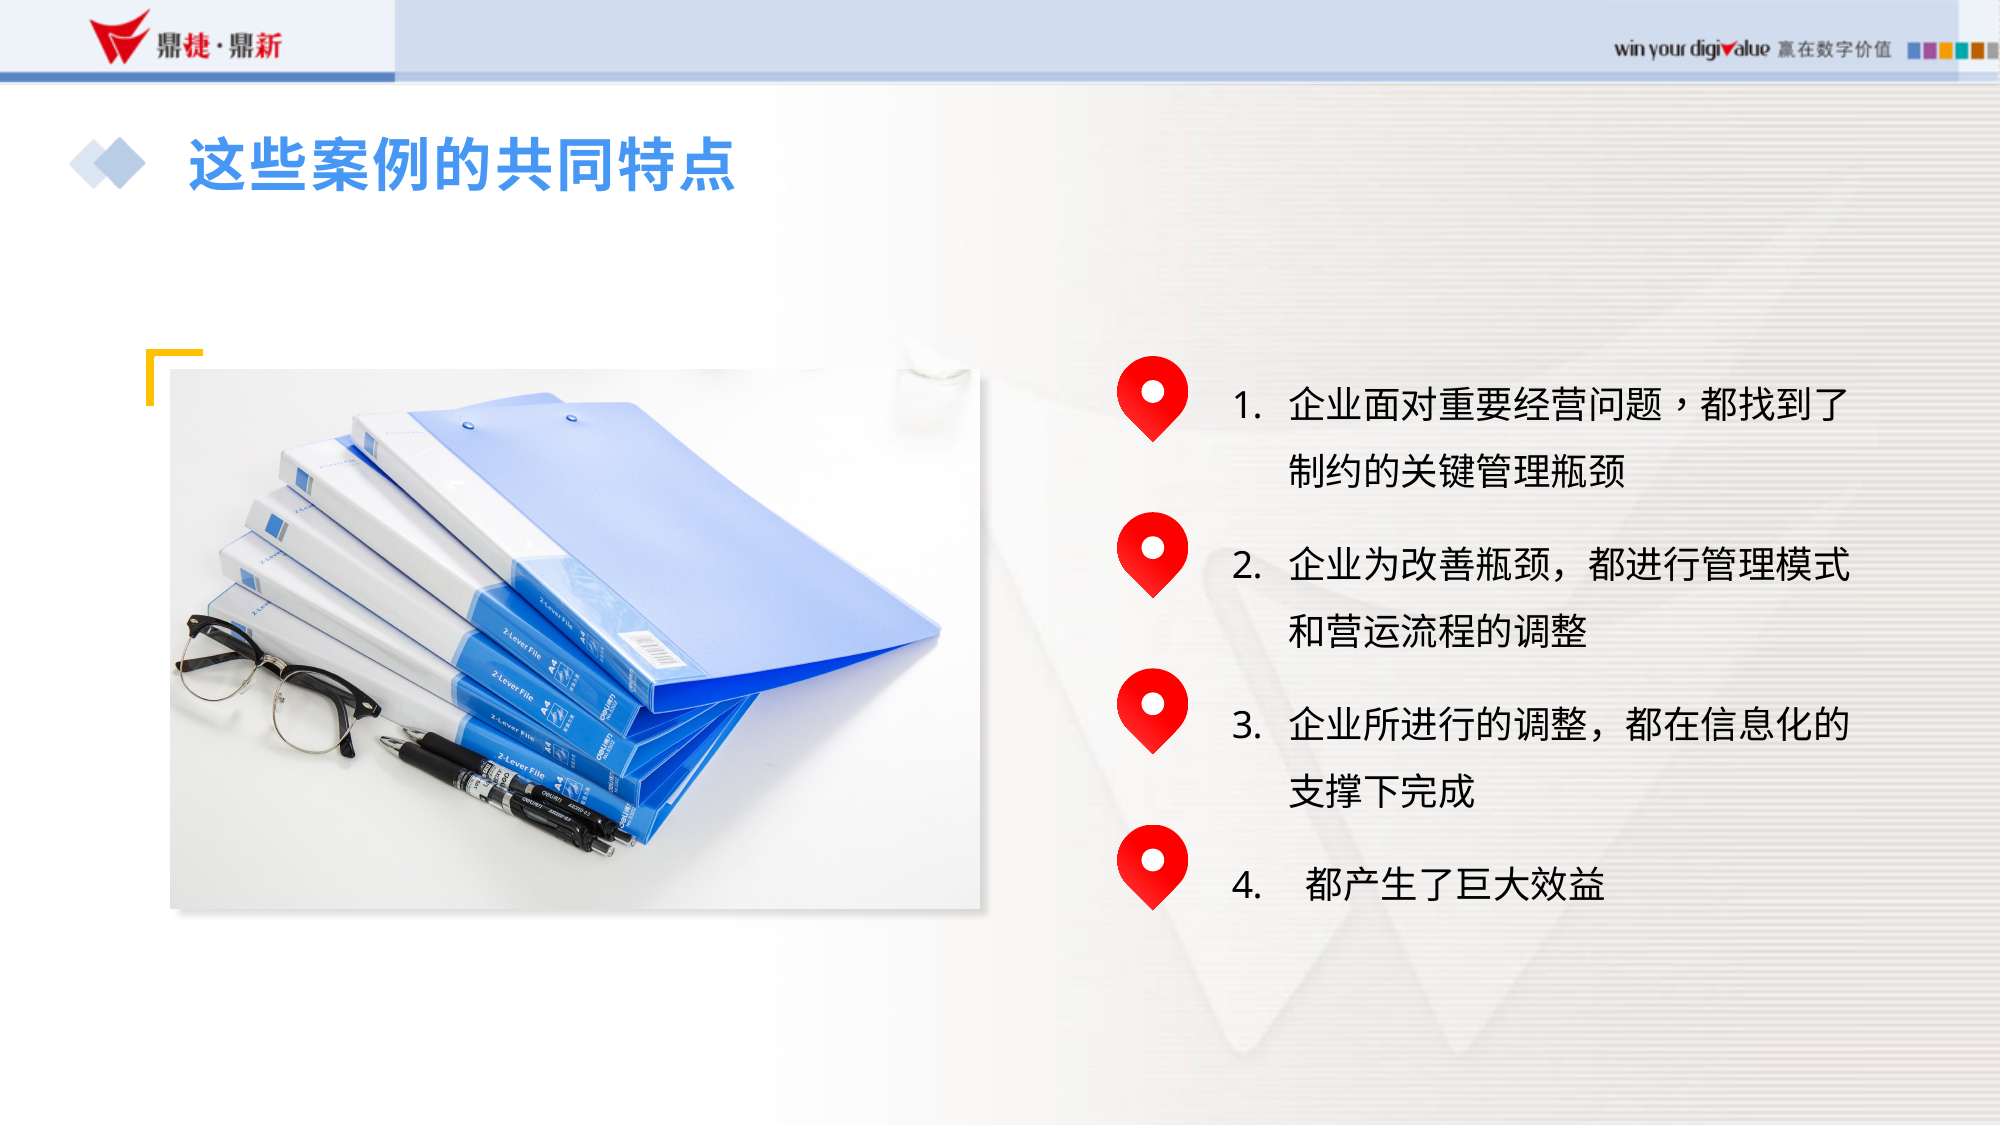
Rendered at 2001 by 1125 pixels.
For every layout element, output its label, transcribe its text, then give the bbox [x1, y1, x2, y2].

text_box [1117, 511, 1189, 584]
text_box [1117, 824, 1189, 896]
picture [0, 0, 2000, 1125]
text_box [142, 345, 207, 410]
text_box 企业面对重要经营问题，都找到了制约的关键管理瓶颈 企业为改善瓶颈，都进行管理模式和营运流程的调整 企业所进行的调整，都在信息化的支撑下完成 都产生了巨大效益 [1193, 350, 1878, 446]
title 这些案例的共同特点 [173, 124, 1899, 202]
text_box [1117, 668, 1189, 740]
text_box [1117, 355, 1189, 428]
